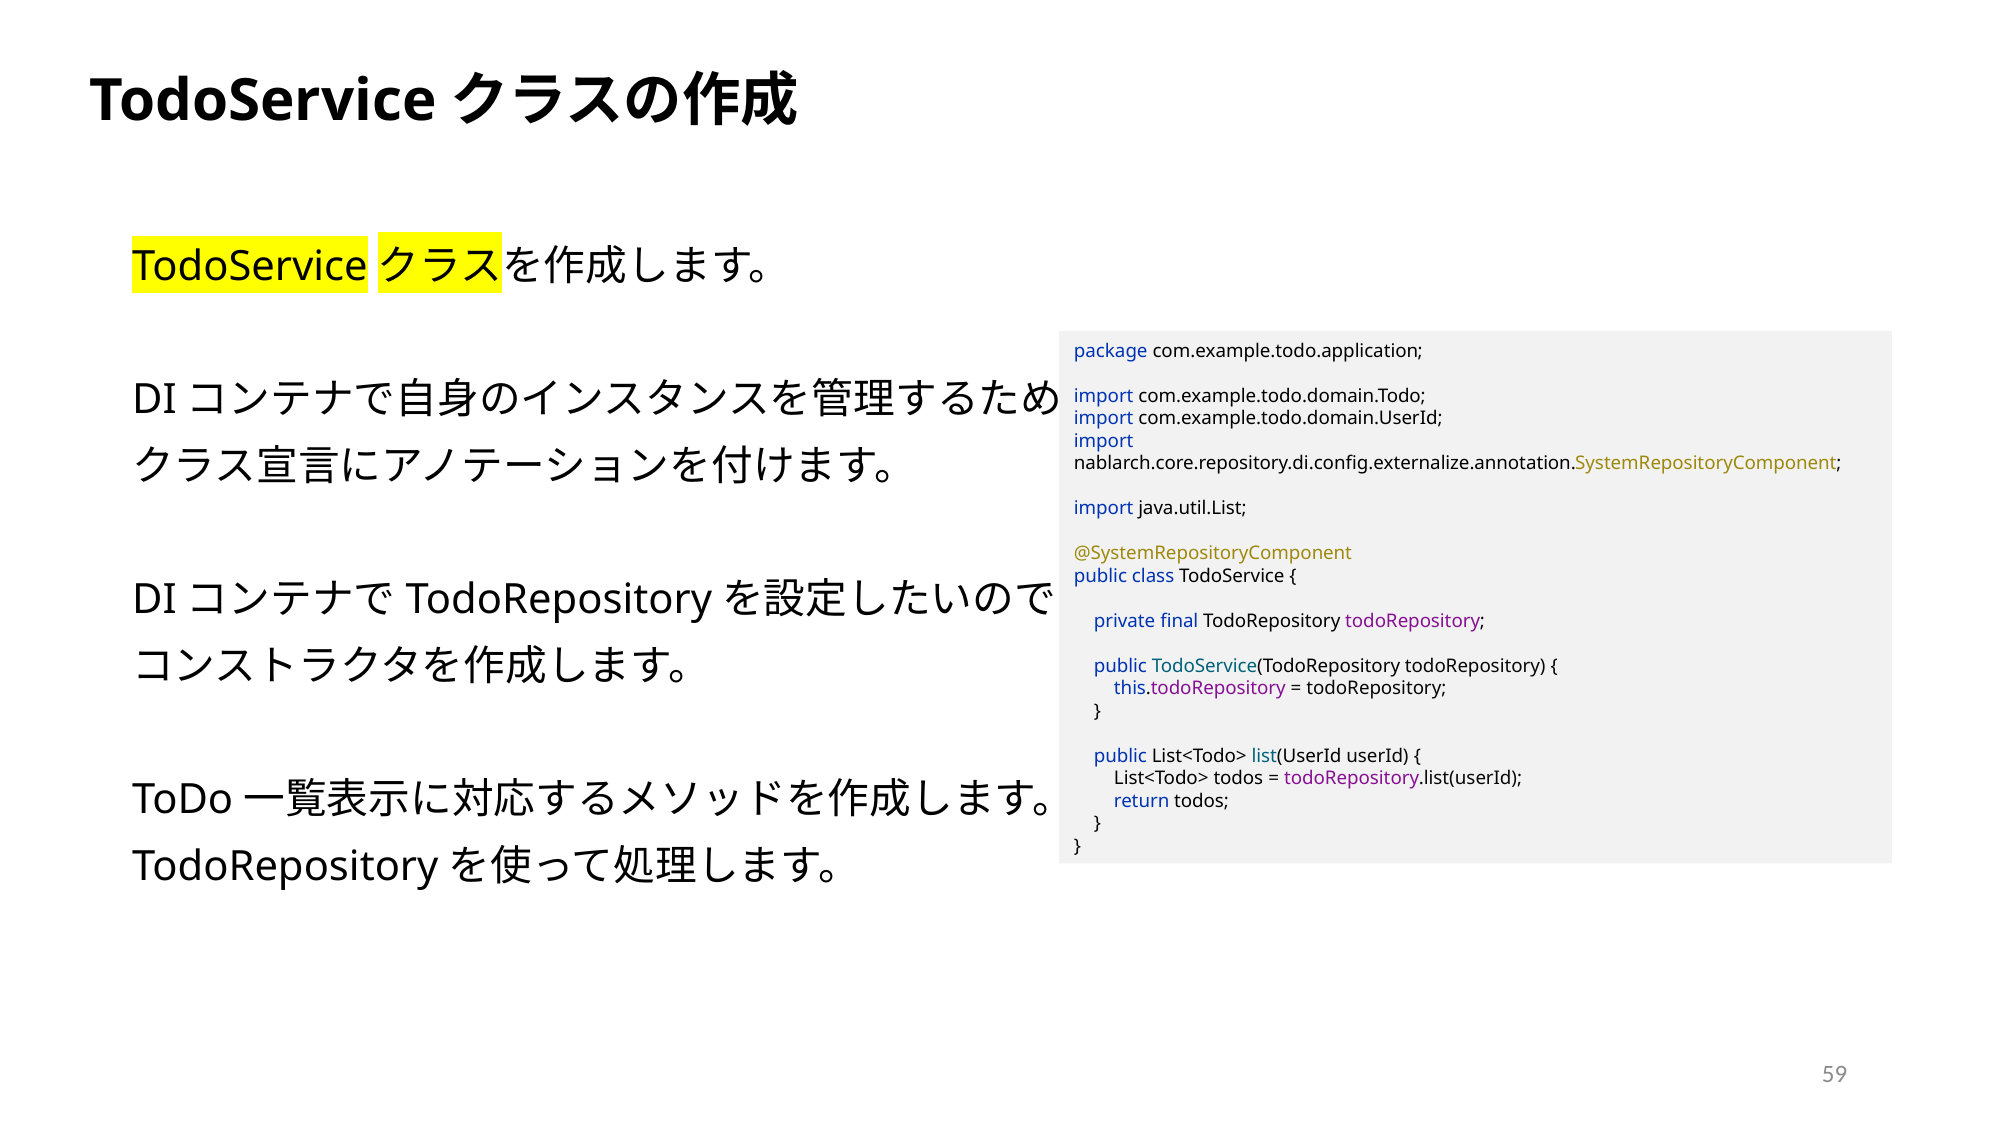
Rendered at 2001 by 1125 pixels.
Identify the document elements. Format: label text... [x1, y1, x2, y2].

text_box package com.example.todo.application; import com.example.todo.domain.Todo; import com.example.todo.domain.UserId; import nablarch.core.repository.di.config.externalize.annotation.SystemRepositoryComponent; import java.util.List; @SystemRepositoryComponent public class TodoService { private final TodoRepository todoRepository; public TodoService(TodoRepository todoRepository) { this.todoRepository = todoRepository; } public List<Todo> list(UserId userId) { List<Todo> todos = todoRepository.list(userId); return todos; } } [1058, 330, 1892, 864]
slide_number 59 [1412, 1042, 1863, 1103]
text_box TodoServiceクラスを作成します。 DIコンテナで自身のインスタンスを管理するため クラス宣言にアノテーションを付けます。 DIコンテナでTodoRepositoryを設定したいので コンストラクタを作成します。 ToDo一覧表示に対応するメソッドを作成します。 TodoRepositoryを使って処理します。 [117, 214, 1904, 897]
text_box TodoServiceクラスの作成 [74, 54, 1454, 140]
